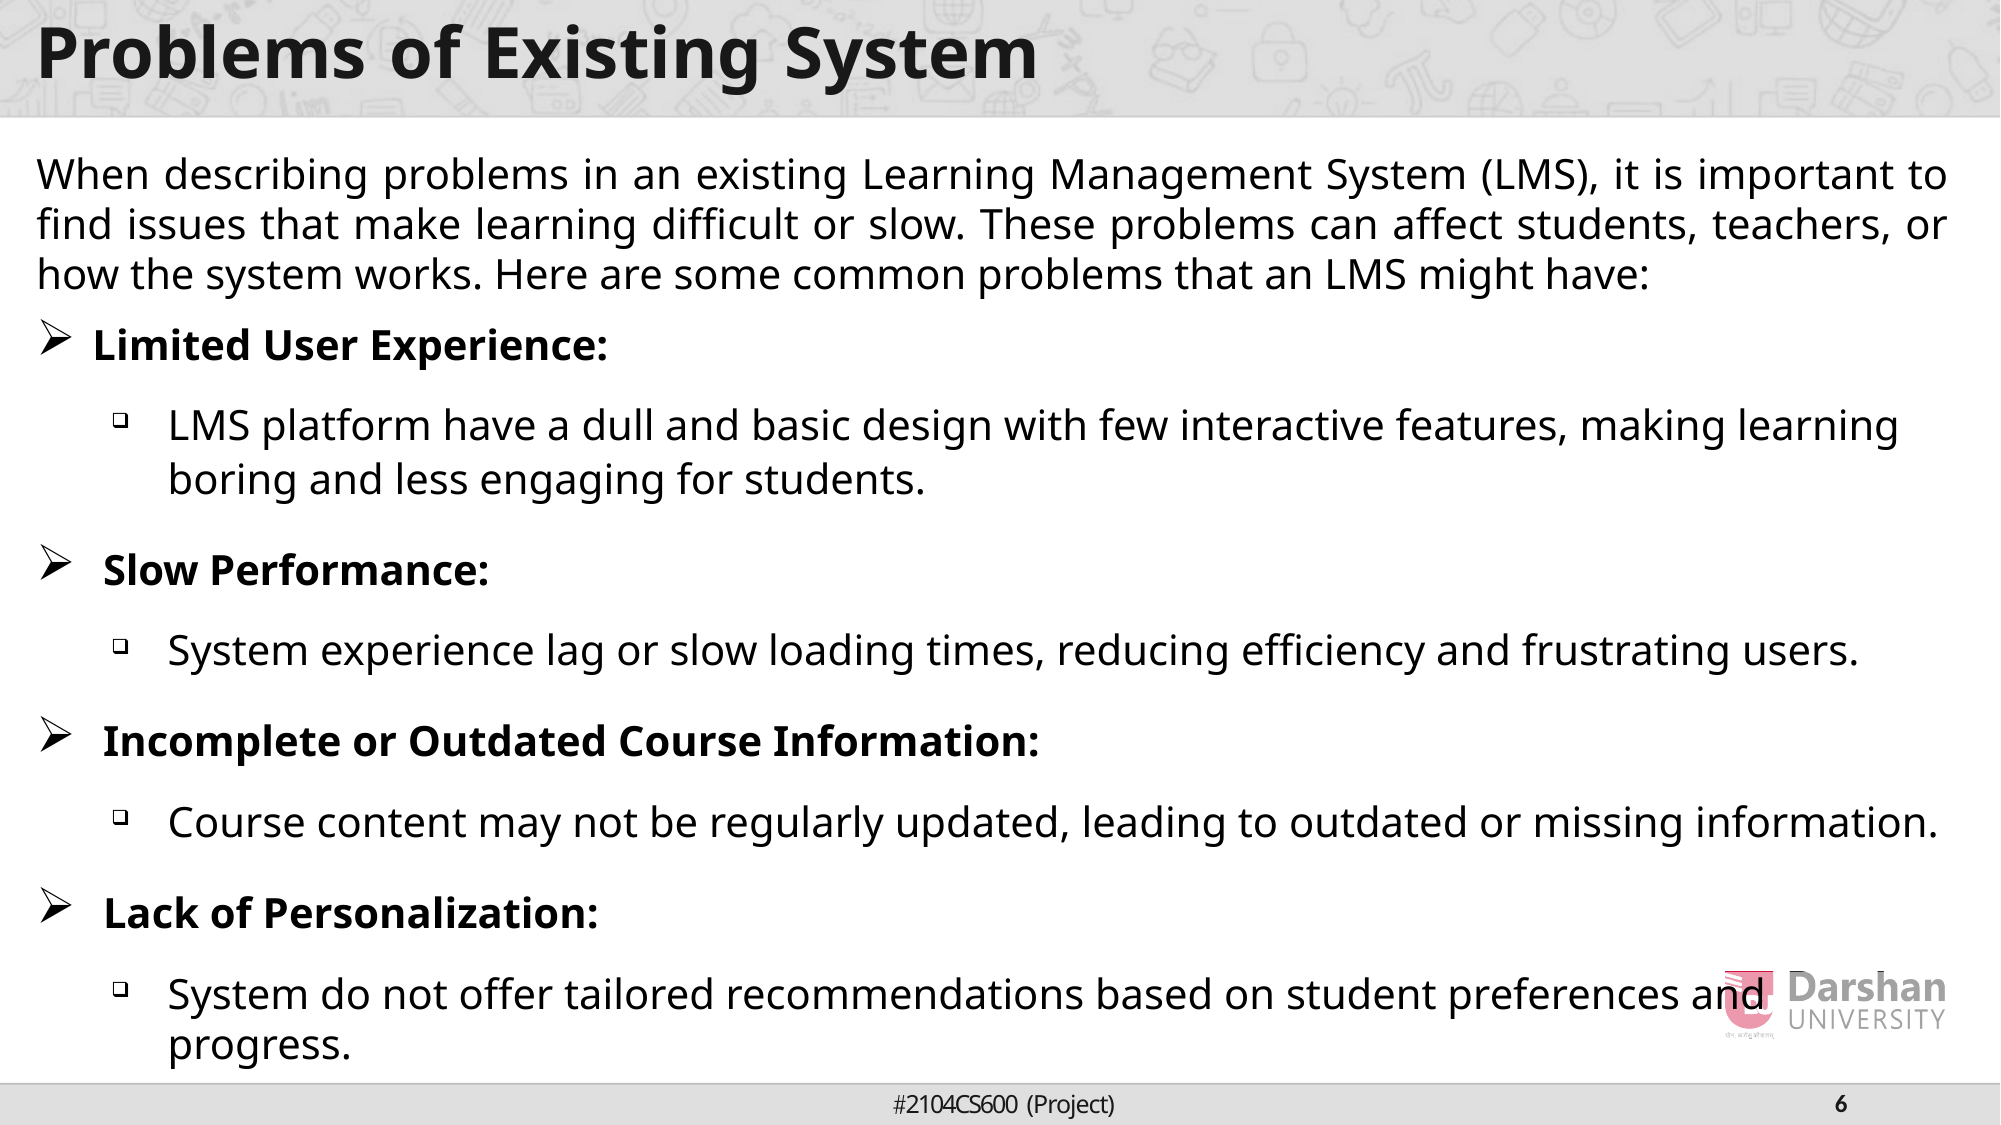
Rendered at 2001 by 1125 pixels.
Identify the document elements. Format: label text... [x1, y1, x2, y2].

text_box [1724, 971, 1946, 1039]
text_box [0, 0, 2000, 119]
slide_number 6 [1815, 1092, 1856, 1125]
title Problems of Existing System [33, 129, 1138, 196]
picture [893, 1095, 907, 1114]
footer 2104CS600 (Project) [903, 1087, 1238, 1125]
text_box When describing problems in an existing Learning Management System (LMS), it is important to find issues that make learning difficult or slow. These problems can affect students, teachers, or how the system works. Here are some common problems that an LMS might have: Limited User Experience: LMS platform have a dull and basic design with few interactive features, making learning boring and less engaging for students. Slow Performance: System experience lag or slow loading times, reducing efficiency and frustrating users. Incomplete or Outdated Course Information: Course content may not be regularly updated, leading to outdated or missing information. Lack of Personalization: System do not offer tailored recommendations based on student preferences and progress. [34, 139, 1950, 1068]
